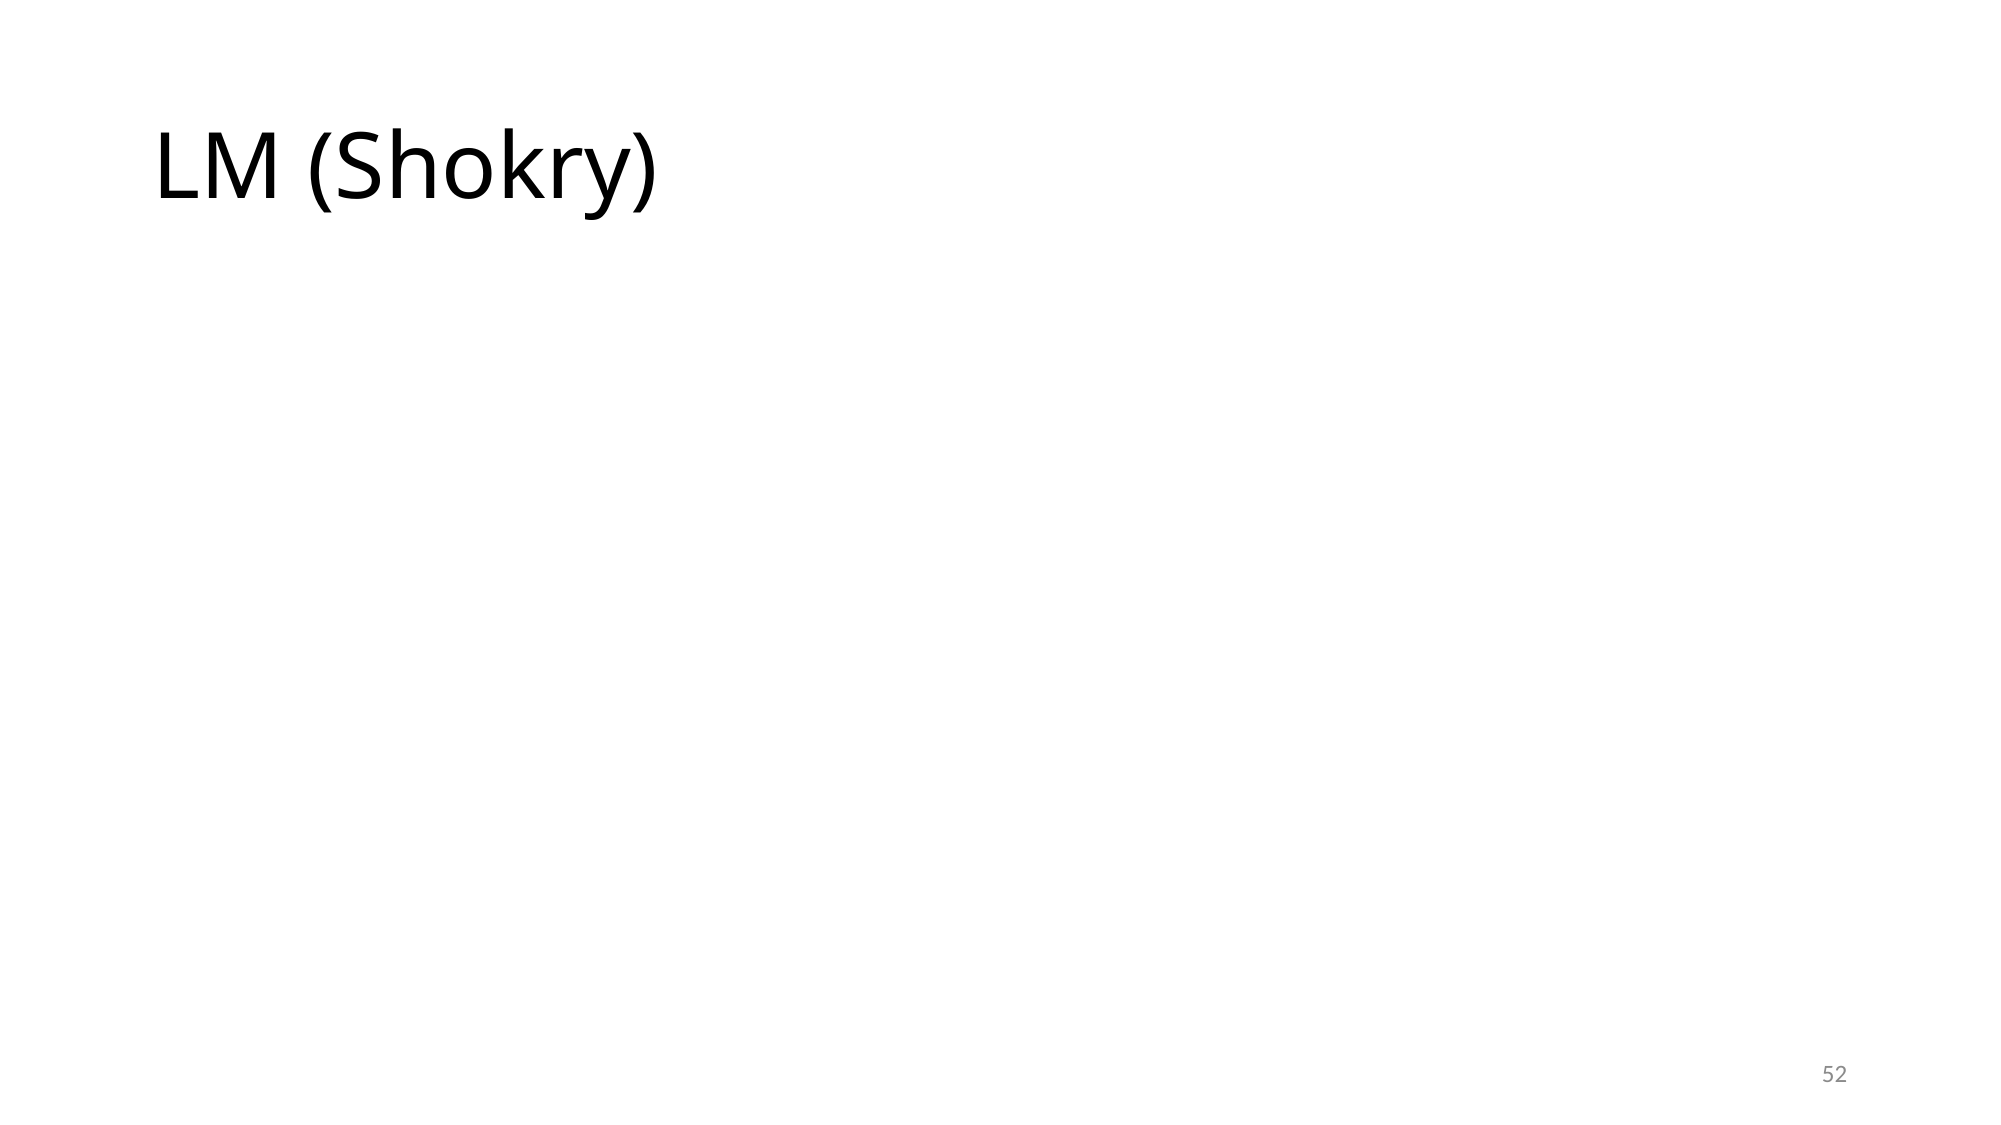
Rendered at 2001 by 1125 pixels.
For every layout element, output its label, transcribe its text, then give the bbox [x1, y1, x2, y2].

title LM (Shokry) [137, 59, 1863, 278]
slide_number 52 [1412, 1042, 1863, 1103]
